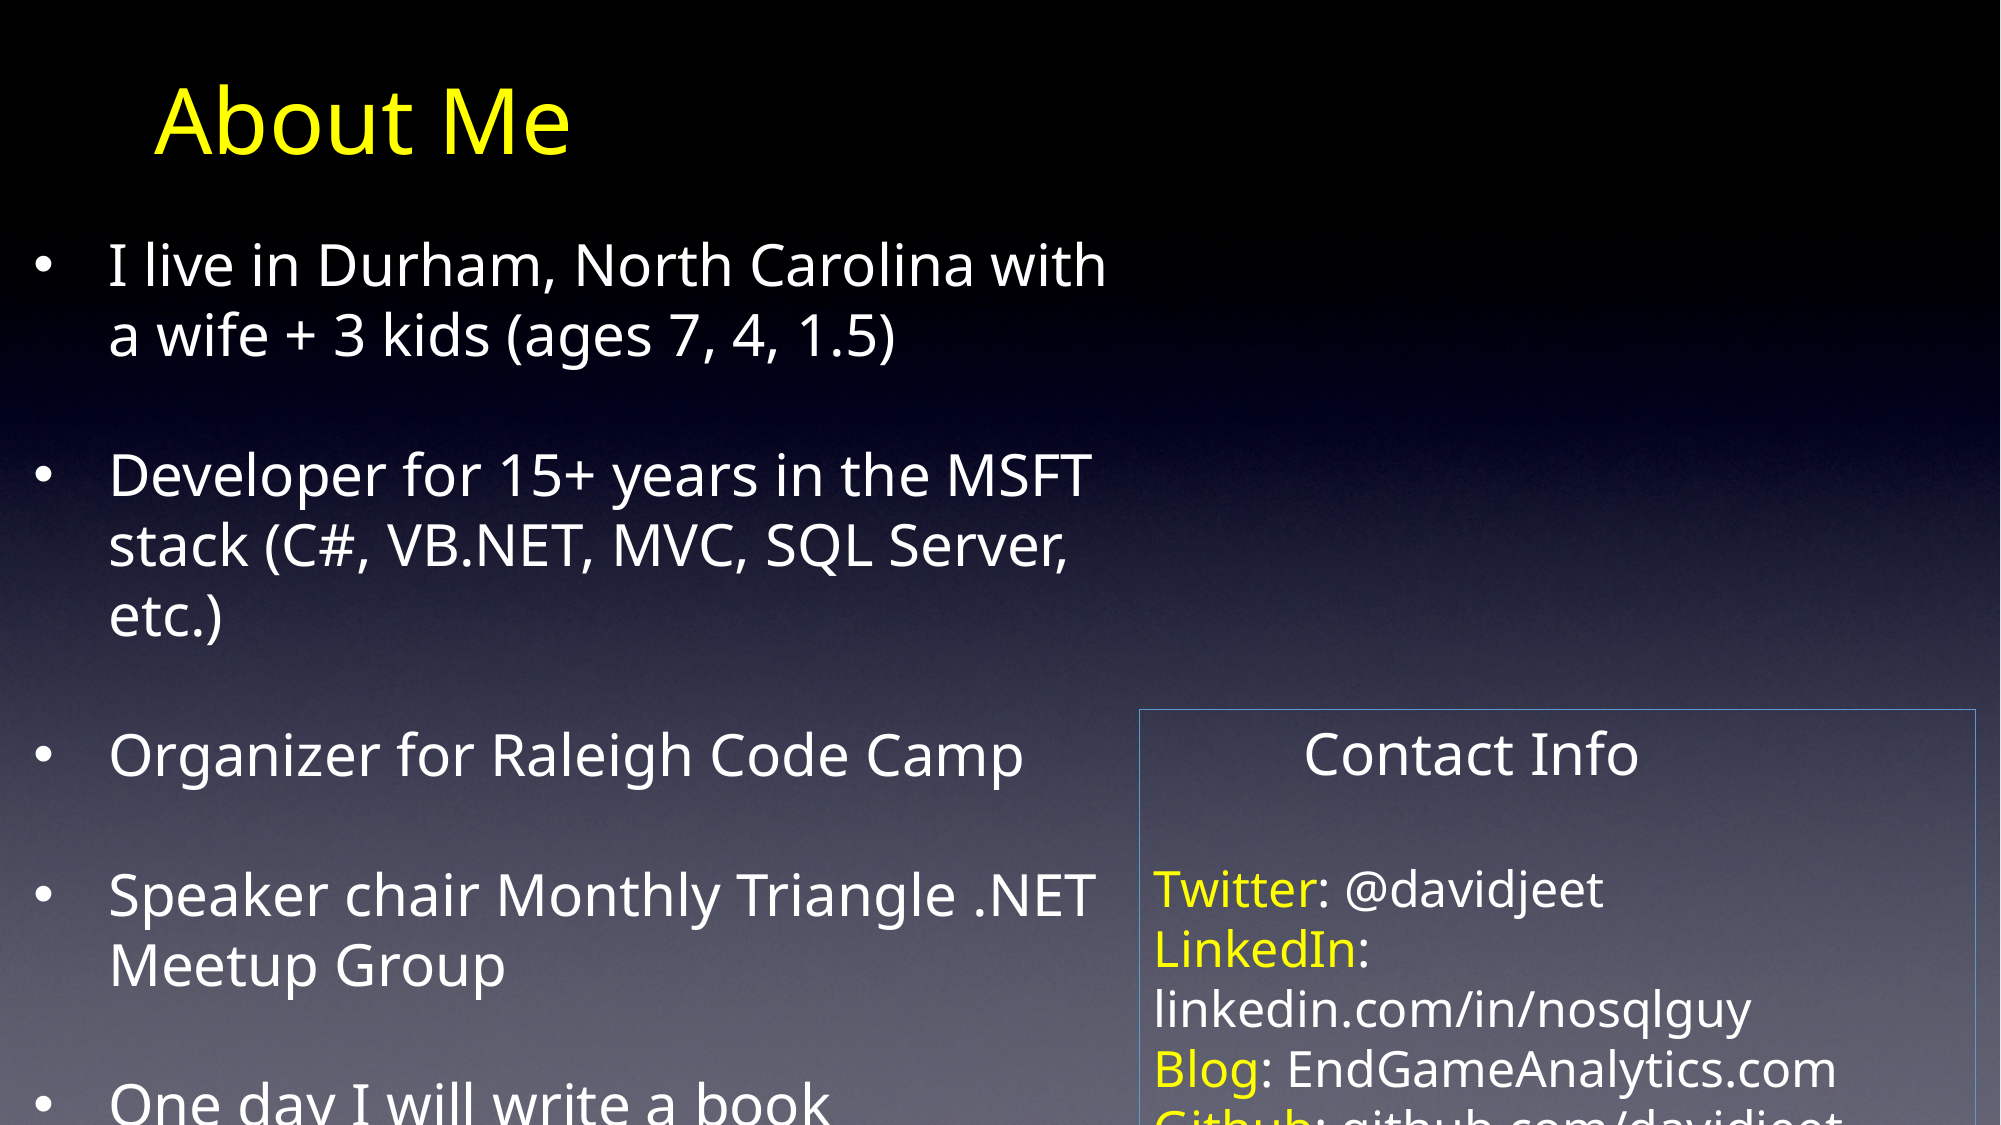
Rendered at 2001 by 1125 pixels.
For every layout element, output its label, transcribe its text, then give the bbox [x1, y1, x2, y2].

text_box Contact Info Twitter: @davidjeet LinkedIn: linkedin.com/in/nosqlguy Blog: EndGameAnalytics.com Github: github.com/davidjeet [1139, 709, 1976, 1125]
title About Me [139, 27, 777, 220]
picture [0, 0, 2001, 1125]
text_box I live in Durham, North Carolina with a wife + 3 kids (ages 7, 4, 1.5) Developer for 15+ years in the MSFT stack (C#, VB.NET, MVC, SQL Server, etc.) Organizer for Raleigh Code Camp Speaker chair Monthly Triangle .NET Meetup Group One day I will write a book [18, 220, 1140, 1125]
